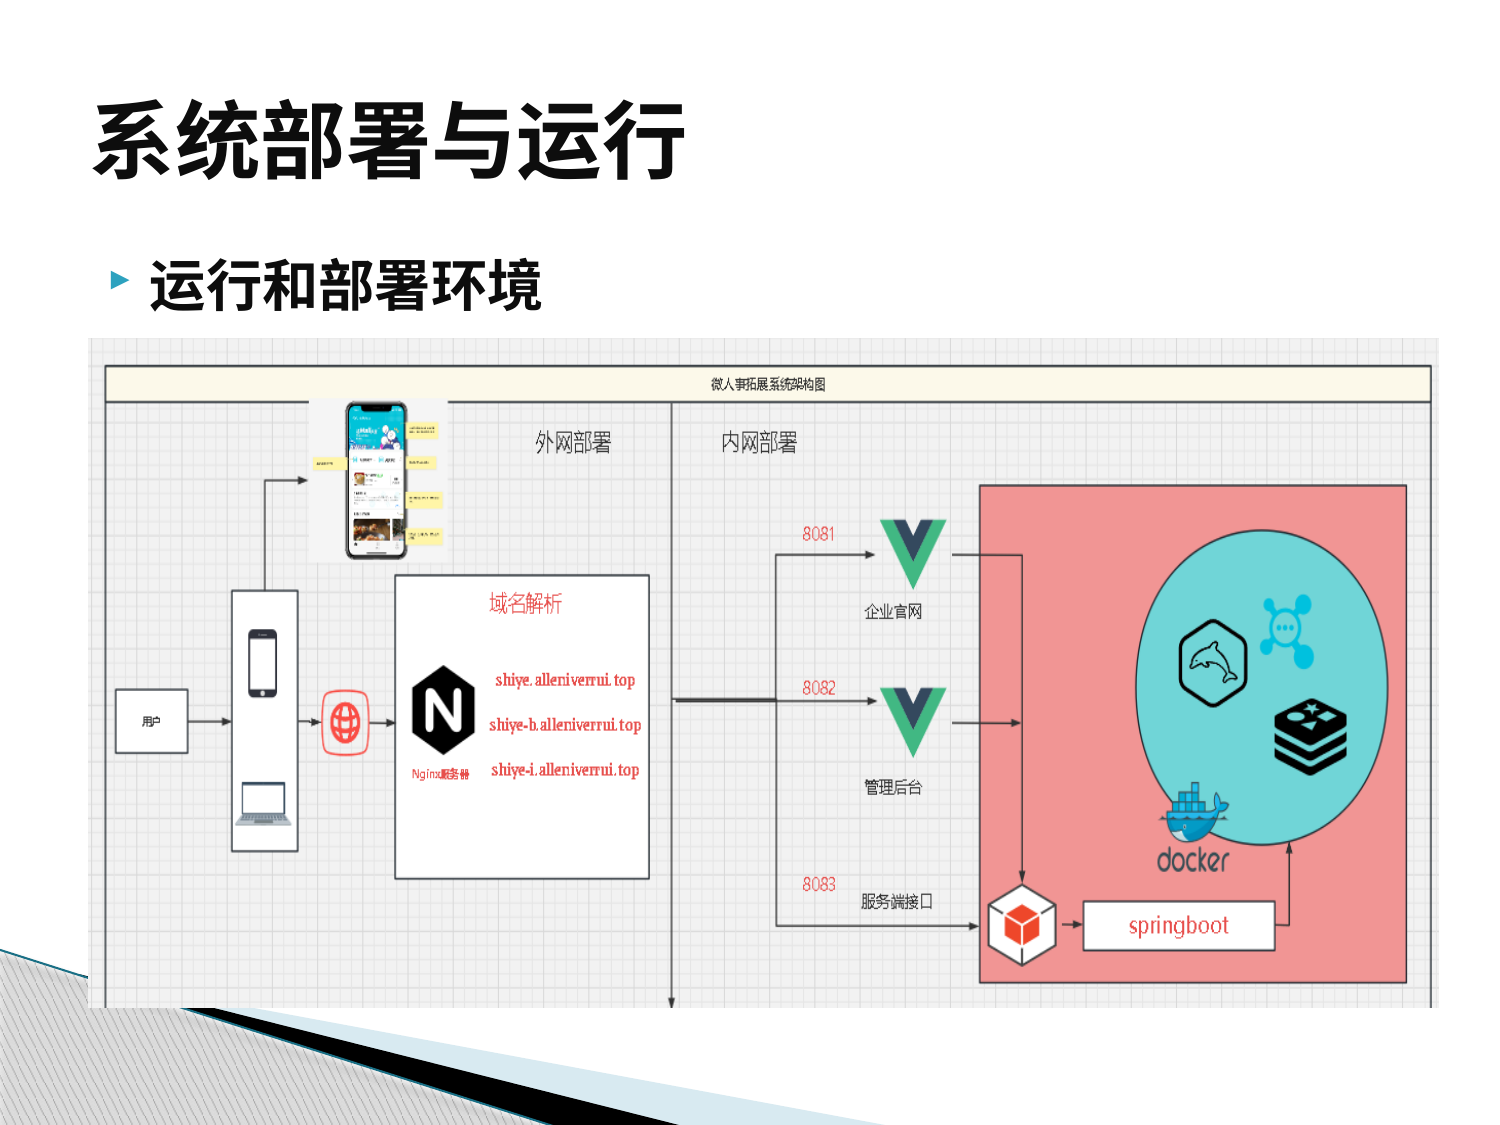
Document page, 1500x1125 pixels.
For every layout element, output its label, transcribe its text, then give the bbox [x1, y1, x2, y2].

title 系统部署与运行 [75, 45, 1425, 233]
list 运行和部署环境 [75, 243, 1425, 986]
picture [88, 337, 1439, 1008]
